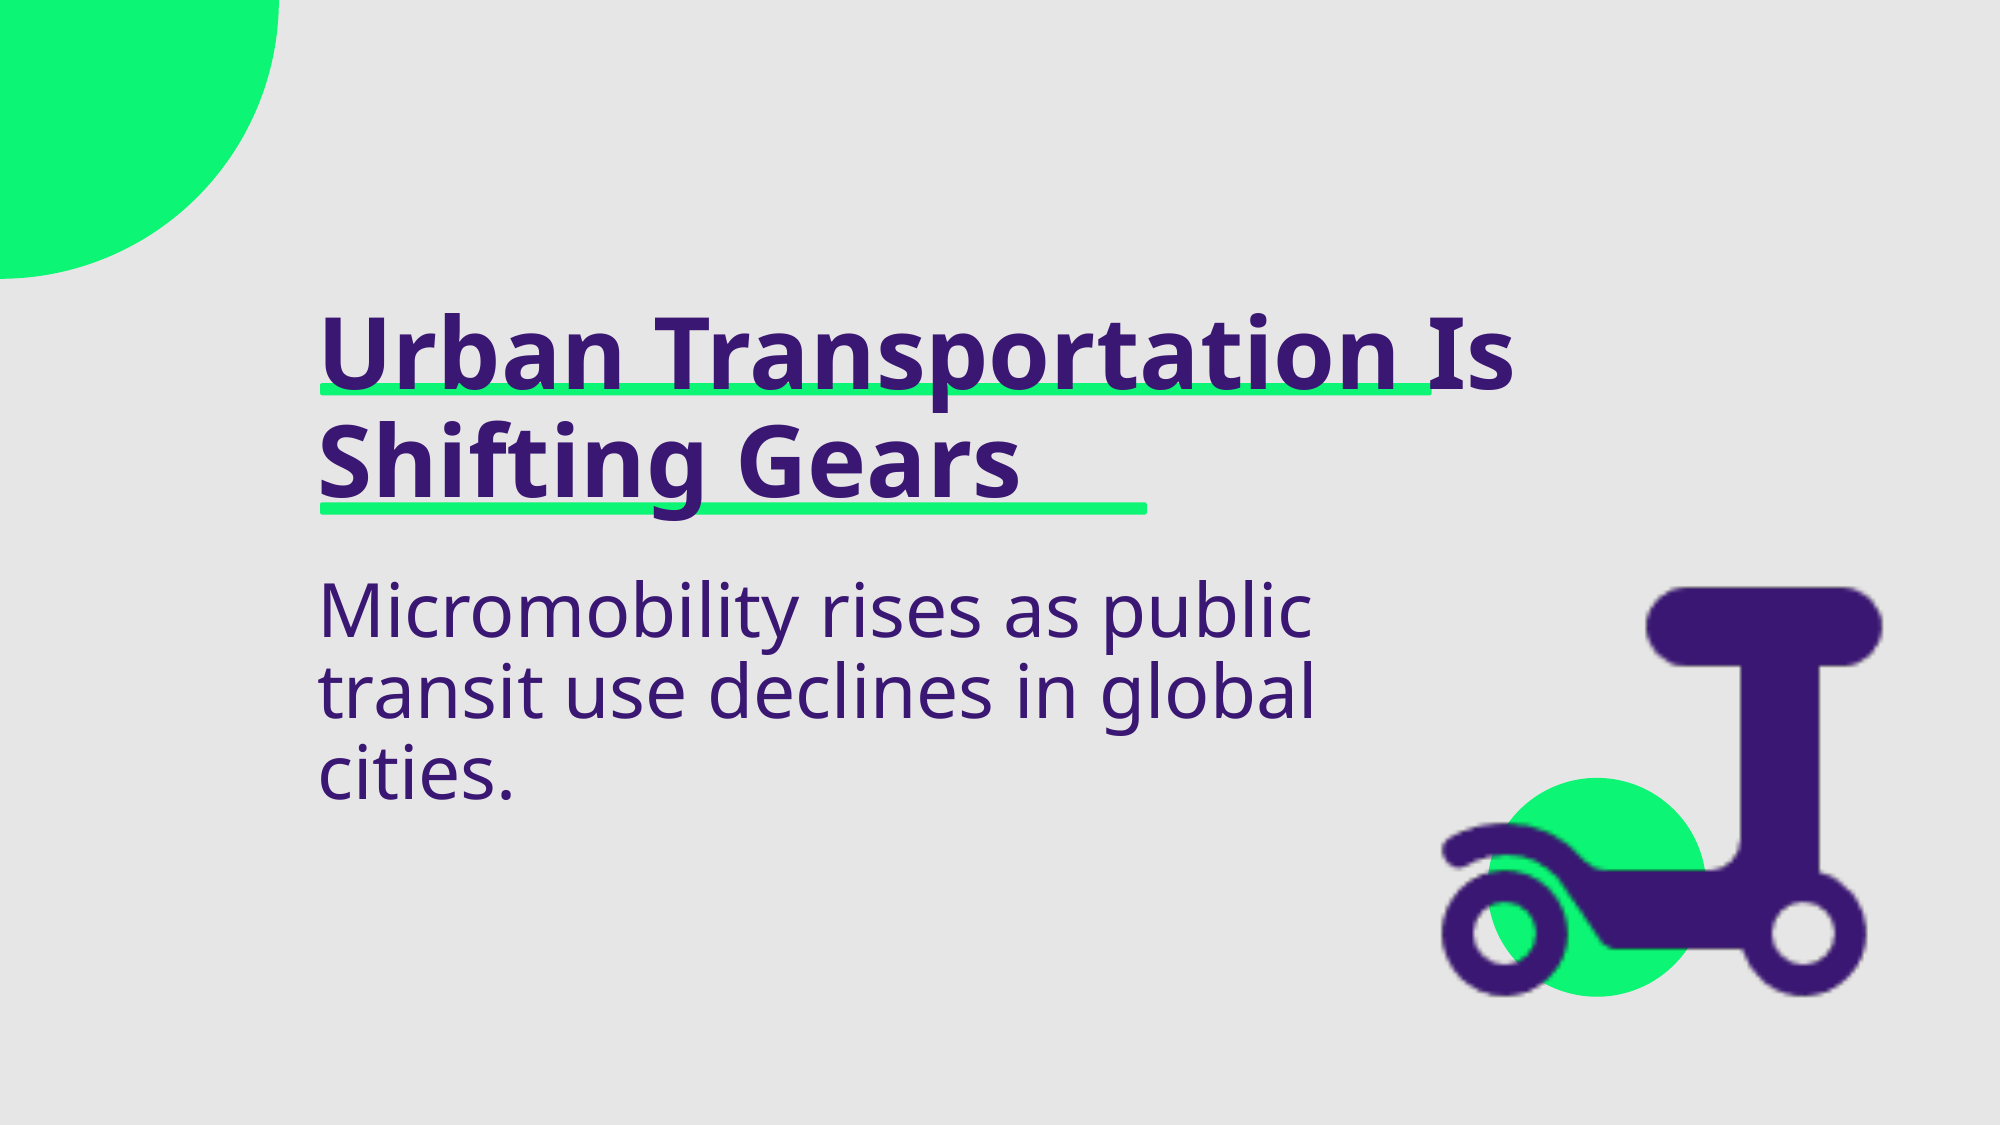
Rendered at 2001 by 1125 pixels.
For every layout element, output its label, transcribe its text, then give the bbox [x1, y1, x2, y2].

text_box [0, 0, 281, 281]
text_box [1412, 526, 1916, 1030]
title Urban Transportation Is Shifting Gears [302, 160, 1535, 527]
subtitle Micromobility rises as public transit use declines in global cities. [302, 565, 1387, 912]
